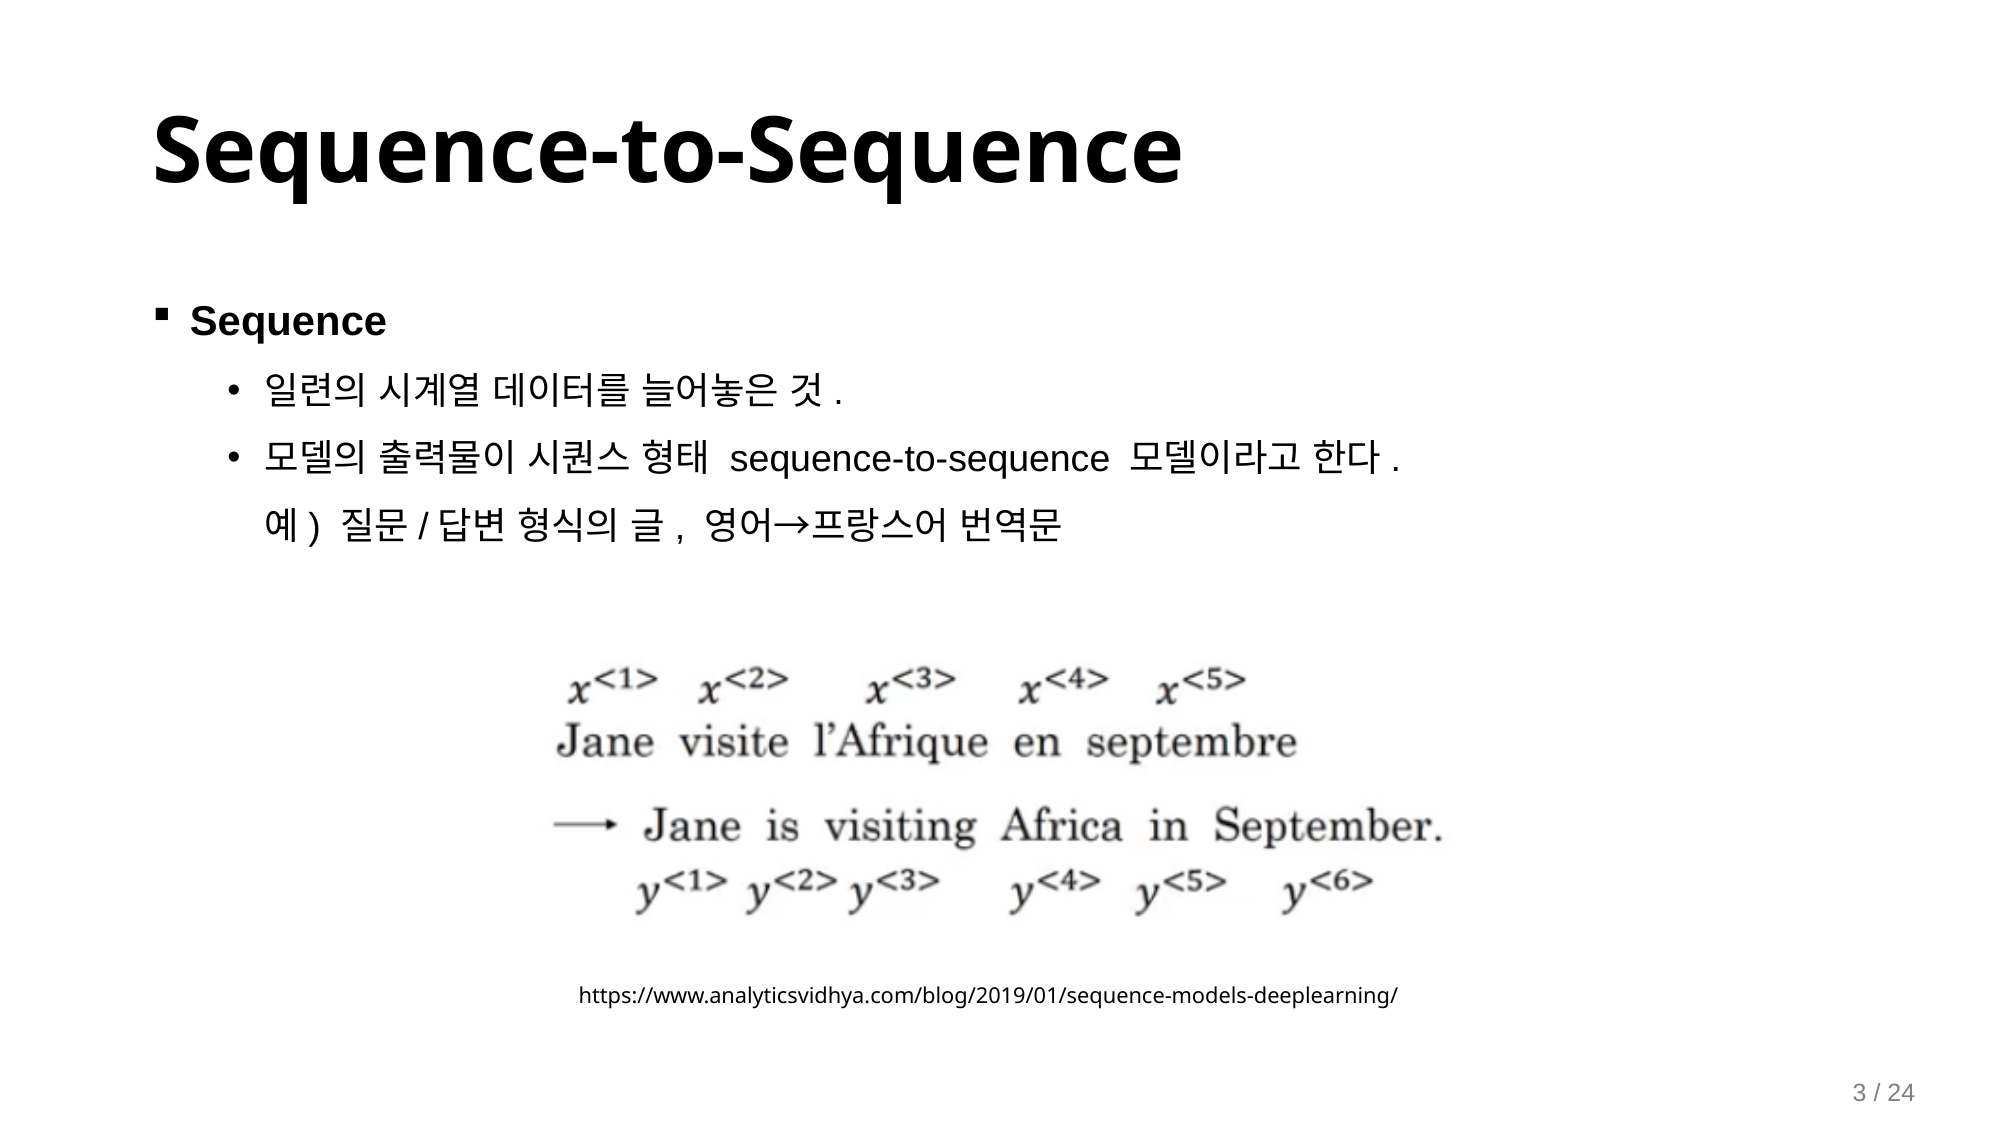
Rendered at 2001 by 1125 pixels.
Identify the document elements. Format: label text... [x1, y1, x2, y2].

text_box Sequence 일련의 시계열 데이터를 늘어놓은 것. 모델의 출력물이 시퀀스 형태 sequence-to-sequence 모델이라고 한다. 예) 질문/답변 형식의 글, 영어→프랑스어 번역문 [137, 261, 1863, 1065]
title Sequence-to-Sequence [137, 44, 1863, 261]
text_box https://www.analyticsvidhya.com/blog/2019/01/sequence-models-deeplearning/ [563, 974, 1415, 1016]
picture [522, 657, 1472, 955]
